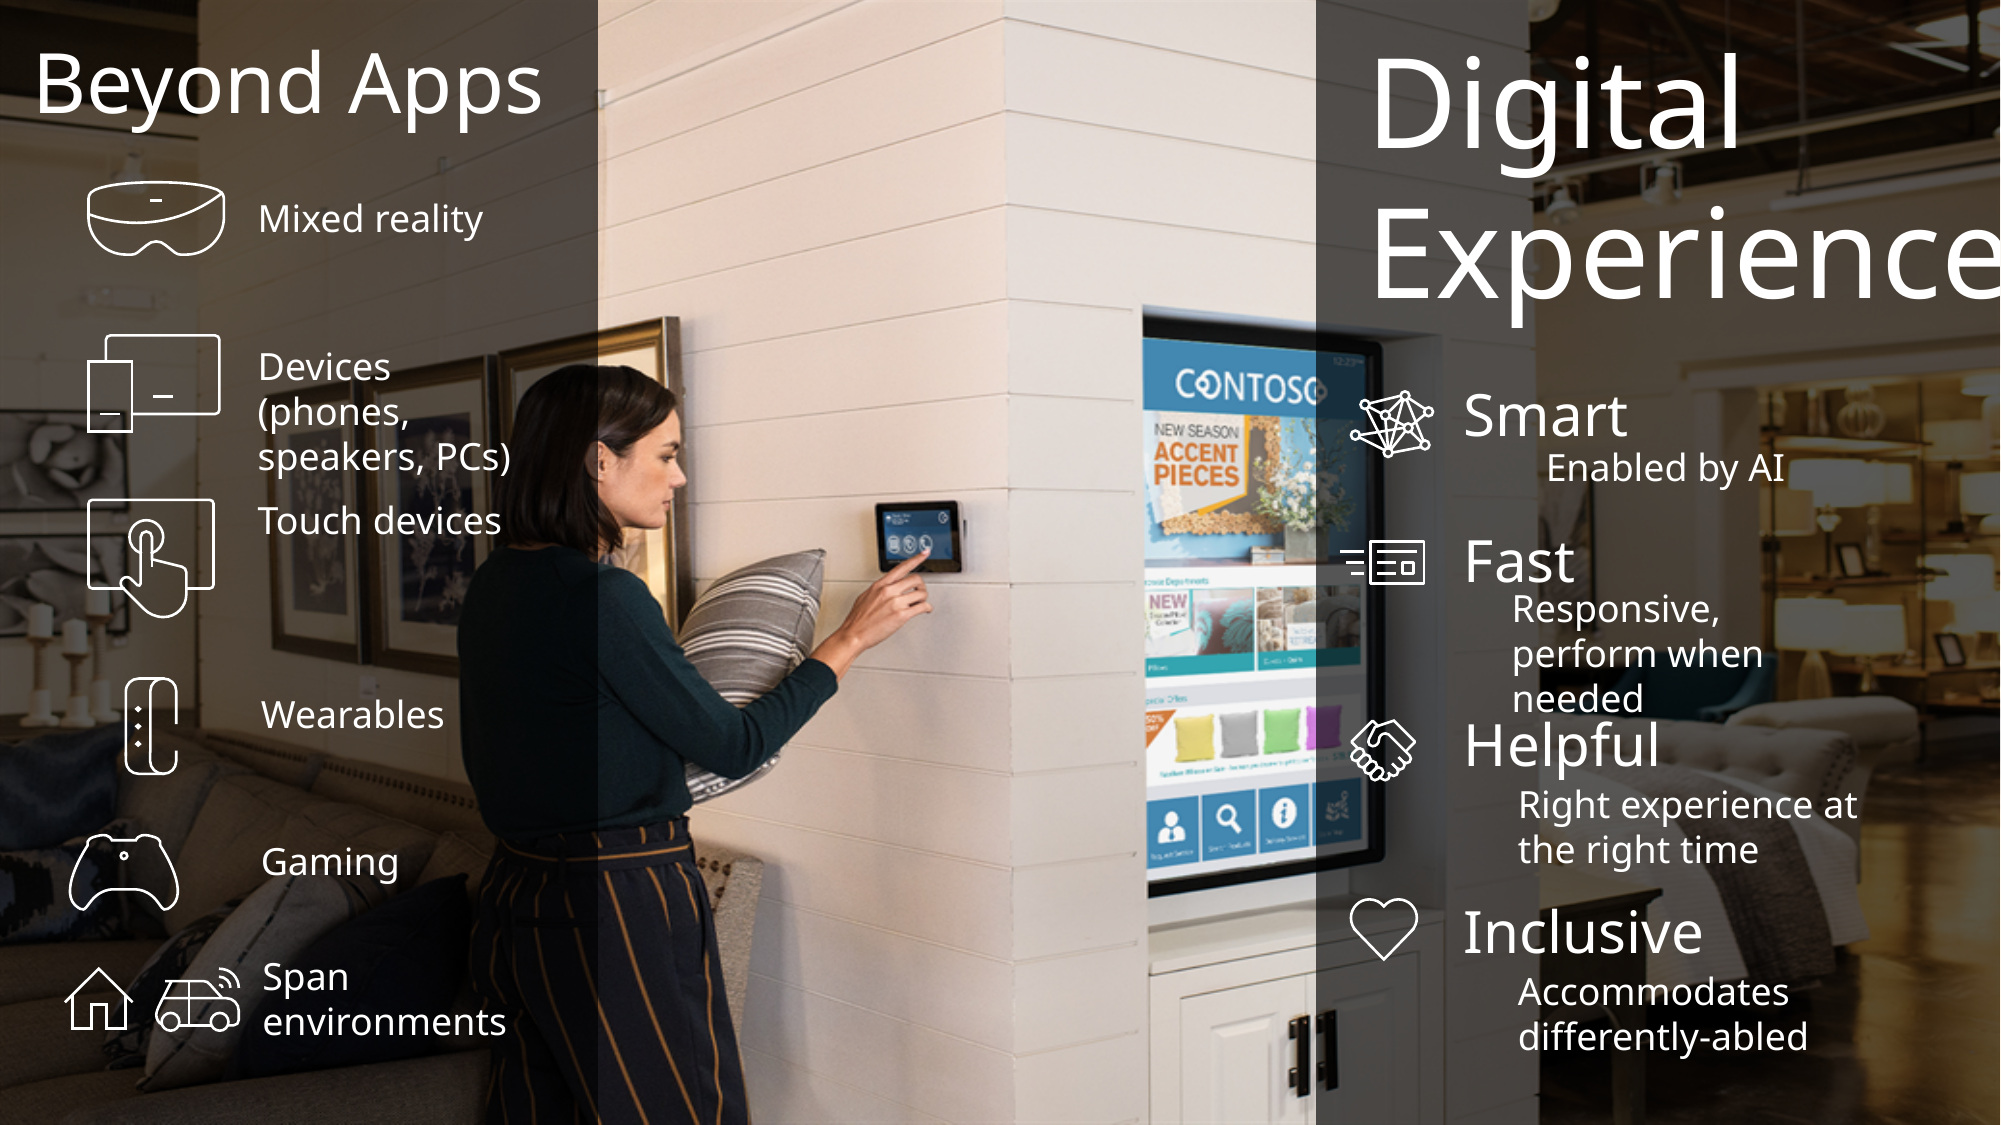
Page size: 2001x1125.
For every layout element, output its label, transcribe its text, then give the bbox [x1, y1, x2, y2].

text_box [0, 0, 599, 1125]
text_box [17, 22, 581, 1052]
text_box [1341, 371, 1881, 1067]
text_box Digital Experiences [1351, 15, 2000, 331]
text_box [1315, 0, 2000, 1125]
picture [599, 0, 1315, 1125]
